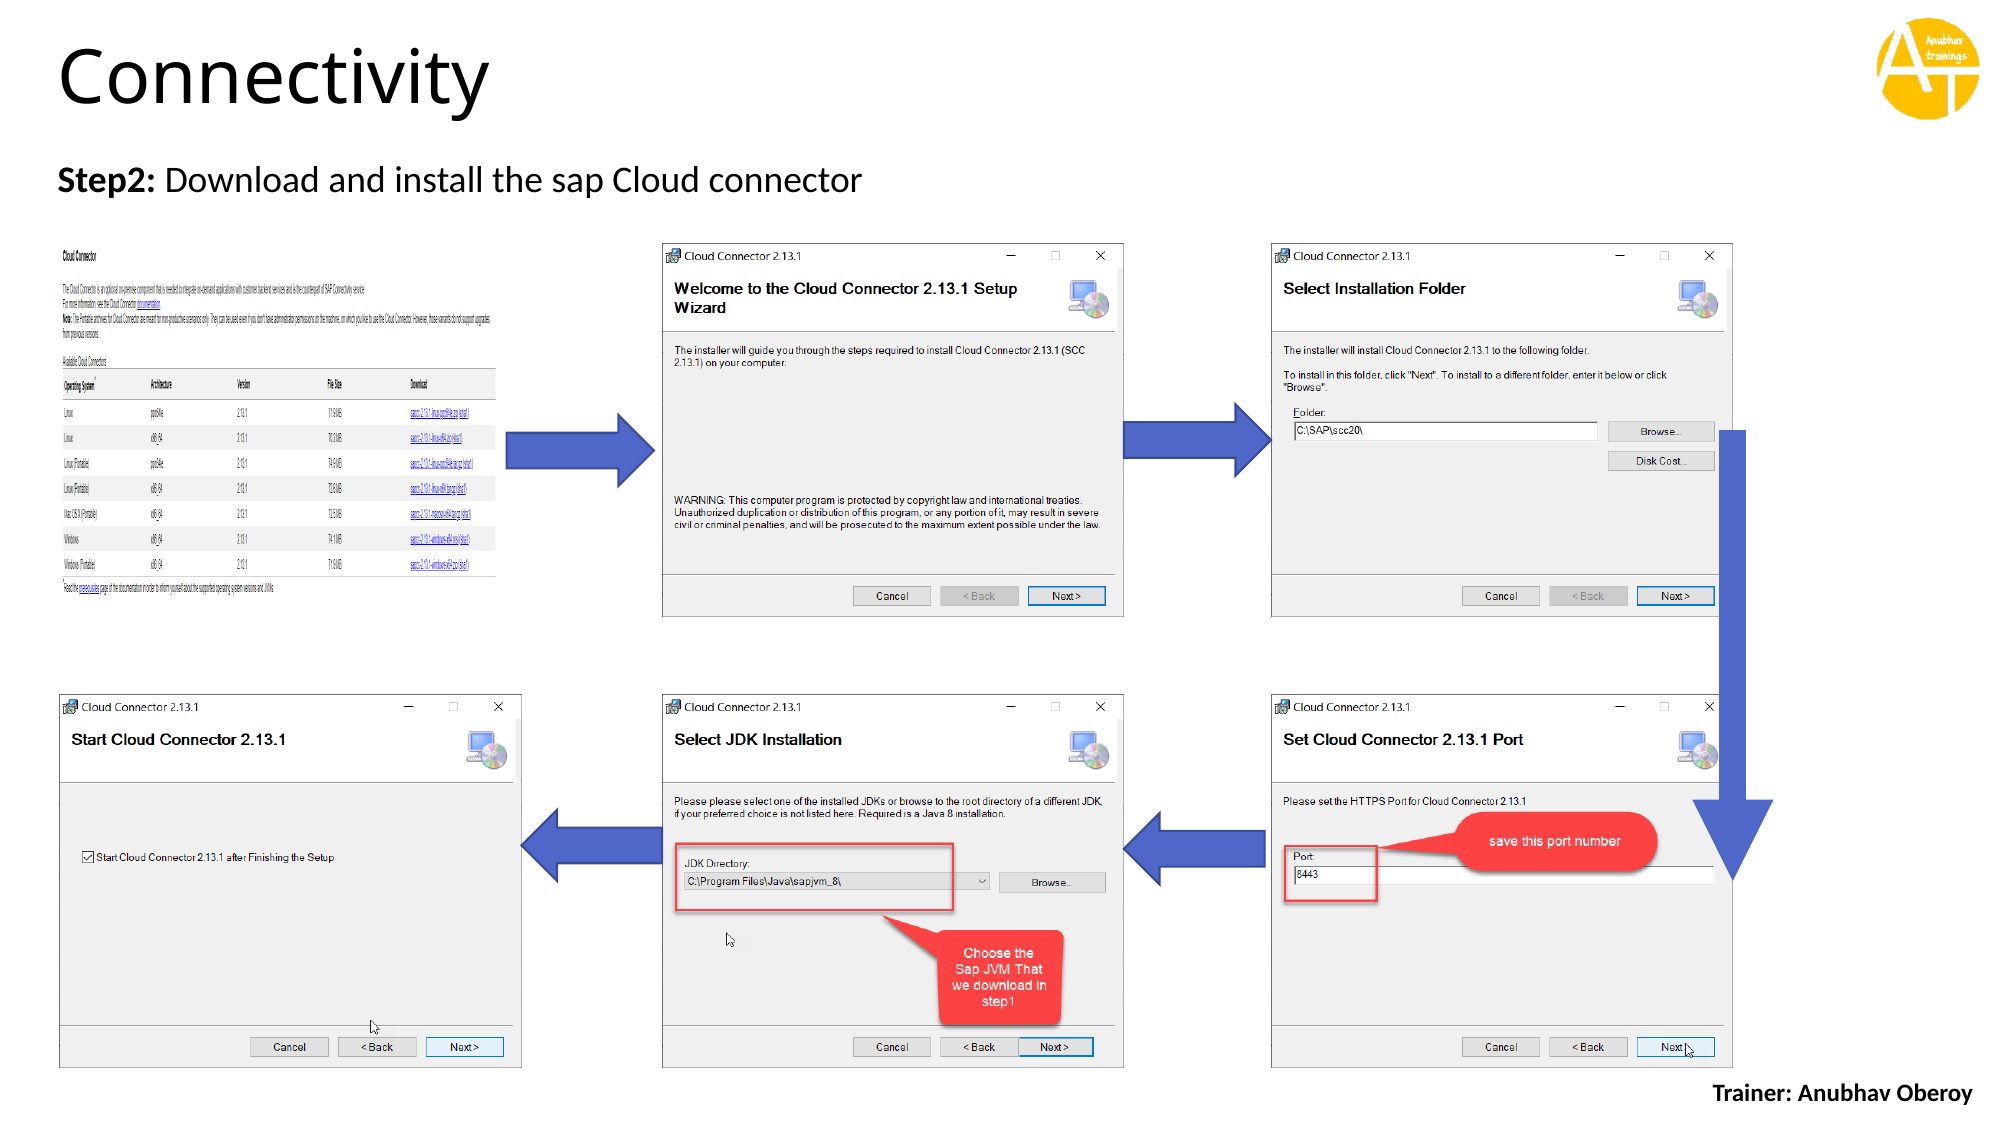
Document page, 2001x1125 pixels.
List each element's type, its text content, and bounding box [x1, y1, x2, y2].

text_box [1124, 401, 1271, 479]
picture [662, 243, 1124, 617]
text_box Connectivity [42, 30, 1896, 148]
picture [59, 694, 522, 1068]
picture [662, 694, 1124, 1068]
picture [1271, 243, 1733, 617]
picture [59, 233, 499, 597]
text_box [522, 807, 662, 884]
text_box Step2: Download and install the sap Cloud connector [42, 148, 1502, 208]
picture [1866, 11, 1985, 128]
text_box [505, 412, 656, 489]
text_box [1124, 810, 1266, 887]
picture [1271, 694, 1733, 1068]
footer Trainer: Anubhav Oberoy [1660, 1074, 2000, 1108]
